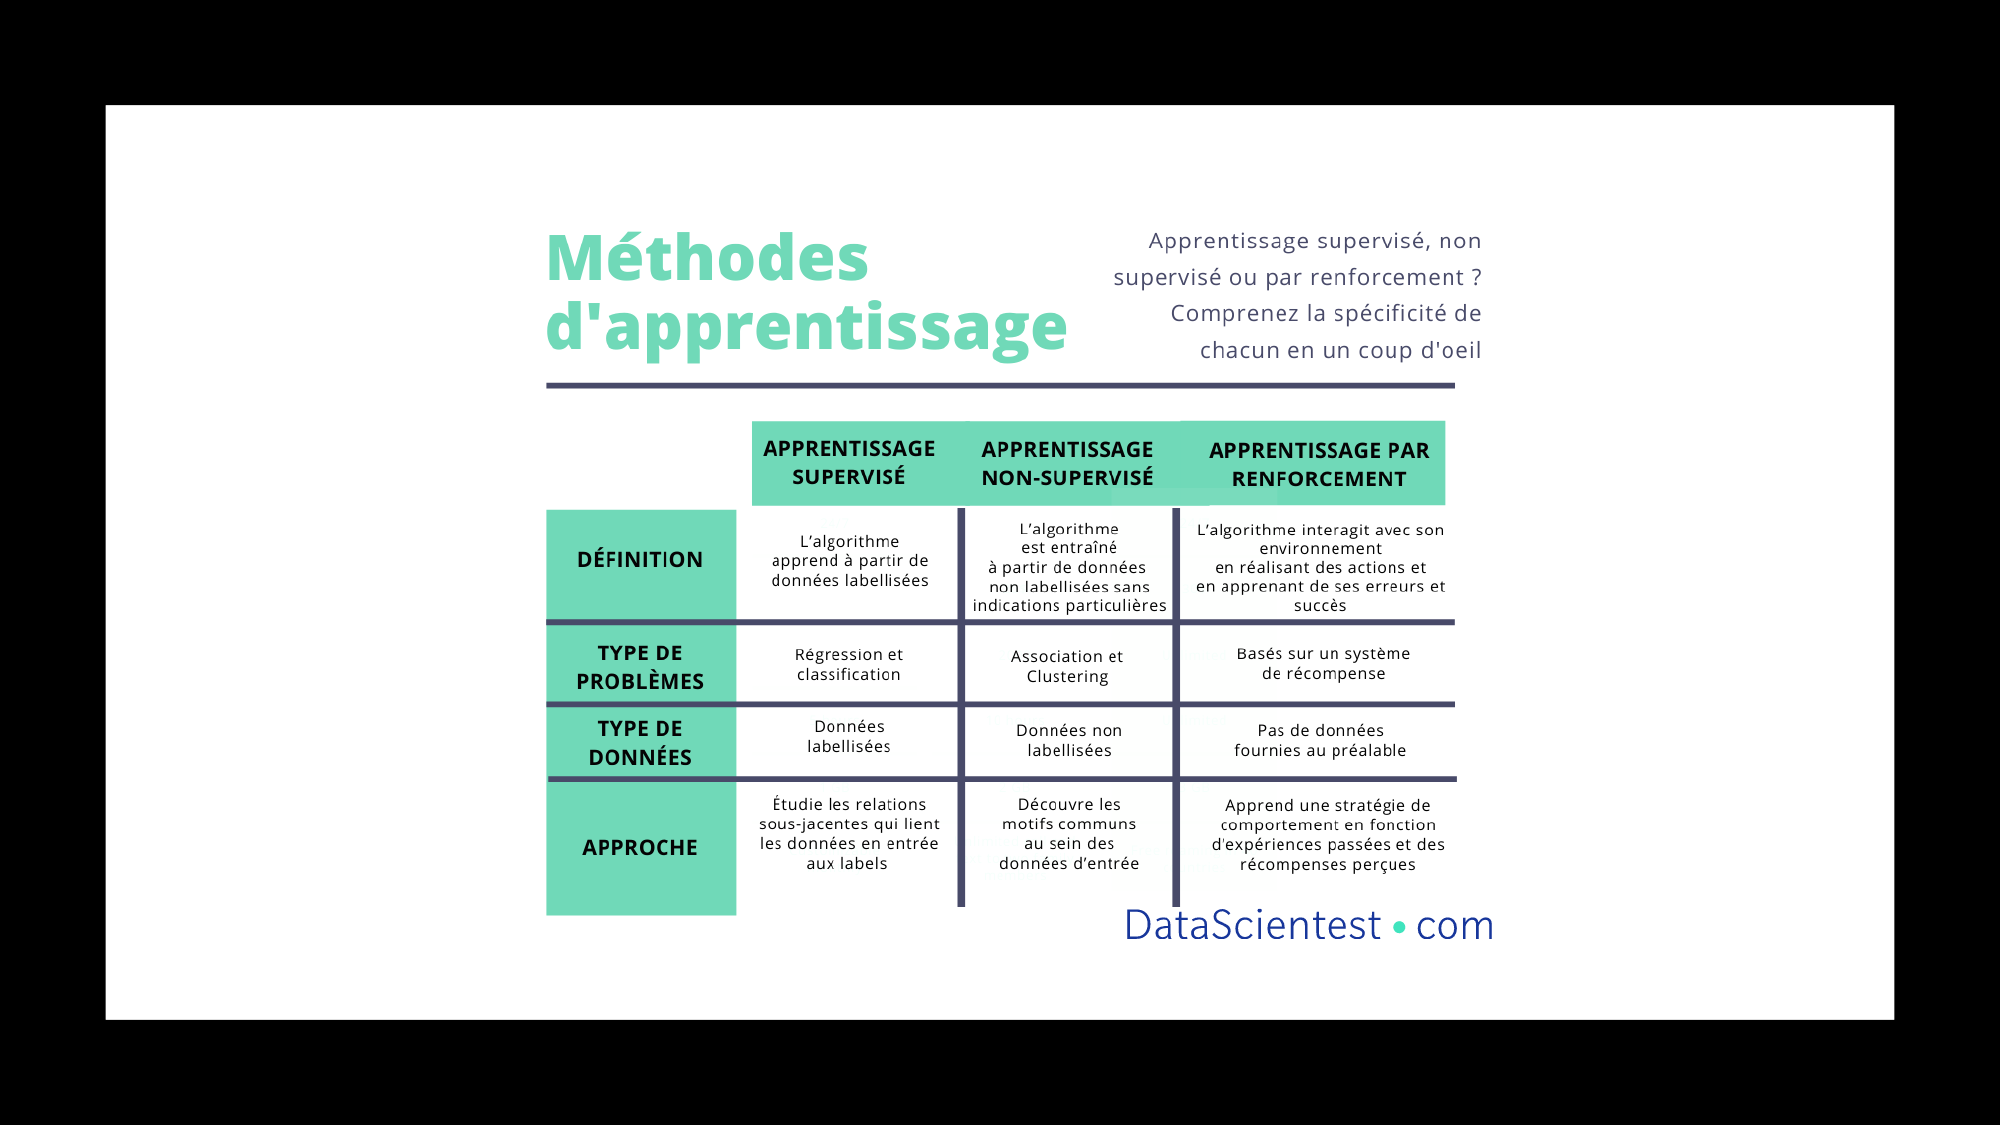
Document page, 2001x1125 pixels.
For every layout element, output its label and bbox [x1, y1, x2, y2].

picture [497, 185, 1503, 940]
text_box [0, 0, 2000, 1125]
text_box [107, 106, 1893, 1019]
